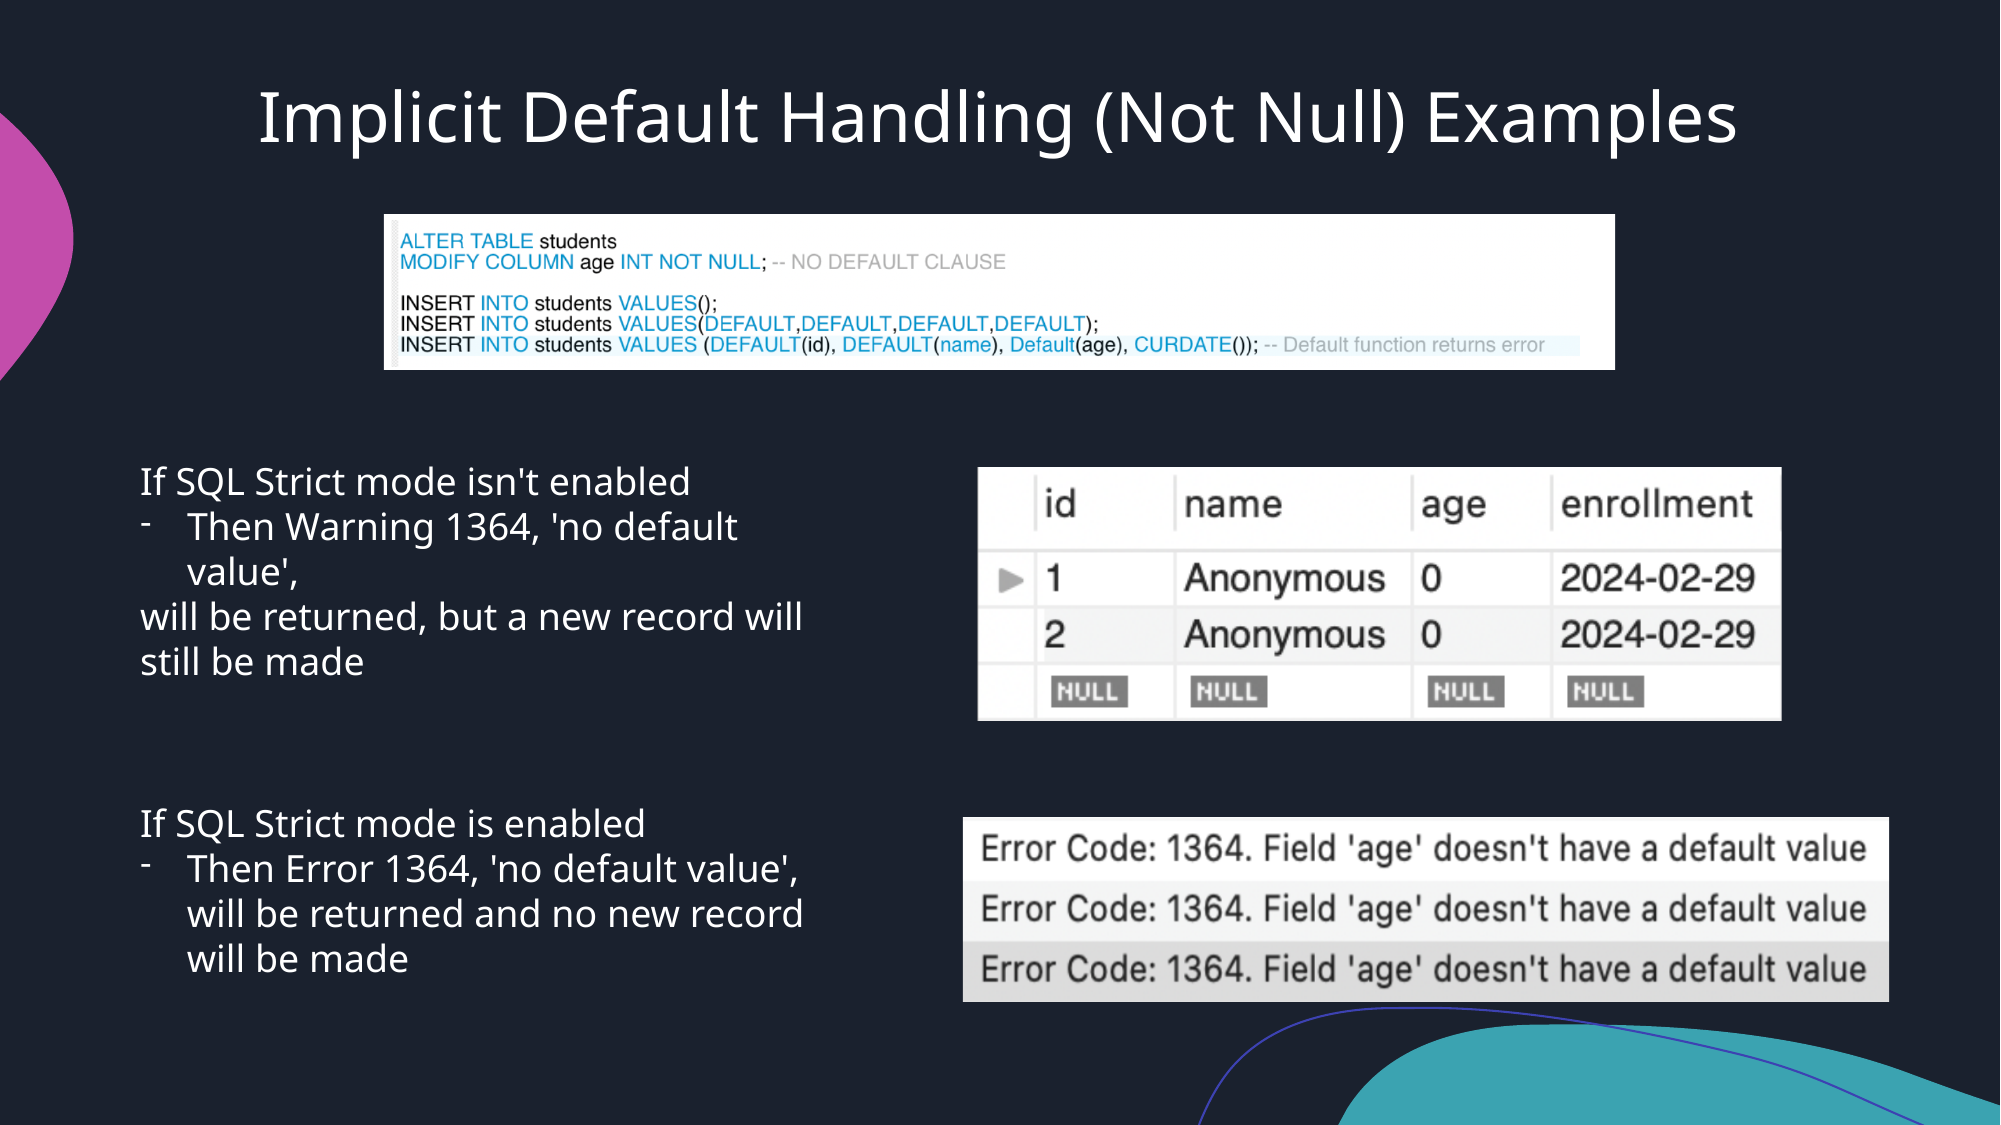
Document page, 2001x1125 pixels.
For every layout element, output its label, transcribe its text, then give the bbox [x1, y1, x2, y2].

text_box If SQL Strict mode is enabled Then Error 1364, 'no default value', will be returned and no new record will be made [124, 792, 875, 988]
picture [962, 817, 1890, 1003]
picture [977, 467, 1782, 721]
text_box If SQL Strict mode isn't enabled Then Warning 1364, 'no default value', will be returned, but a new record will still be made [125, 450, 874, 691]
title Implicit Default Handling (Not Null) Examples [237, 74, 1763, 325]
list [383, 214, 1616, 370]
